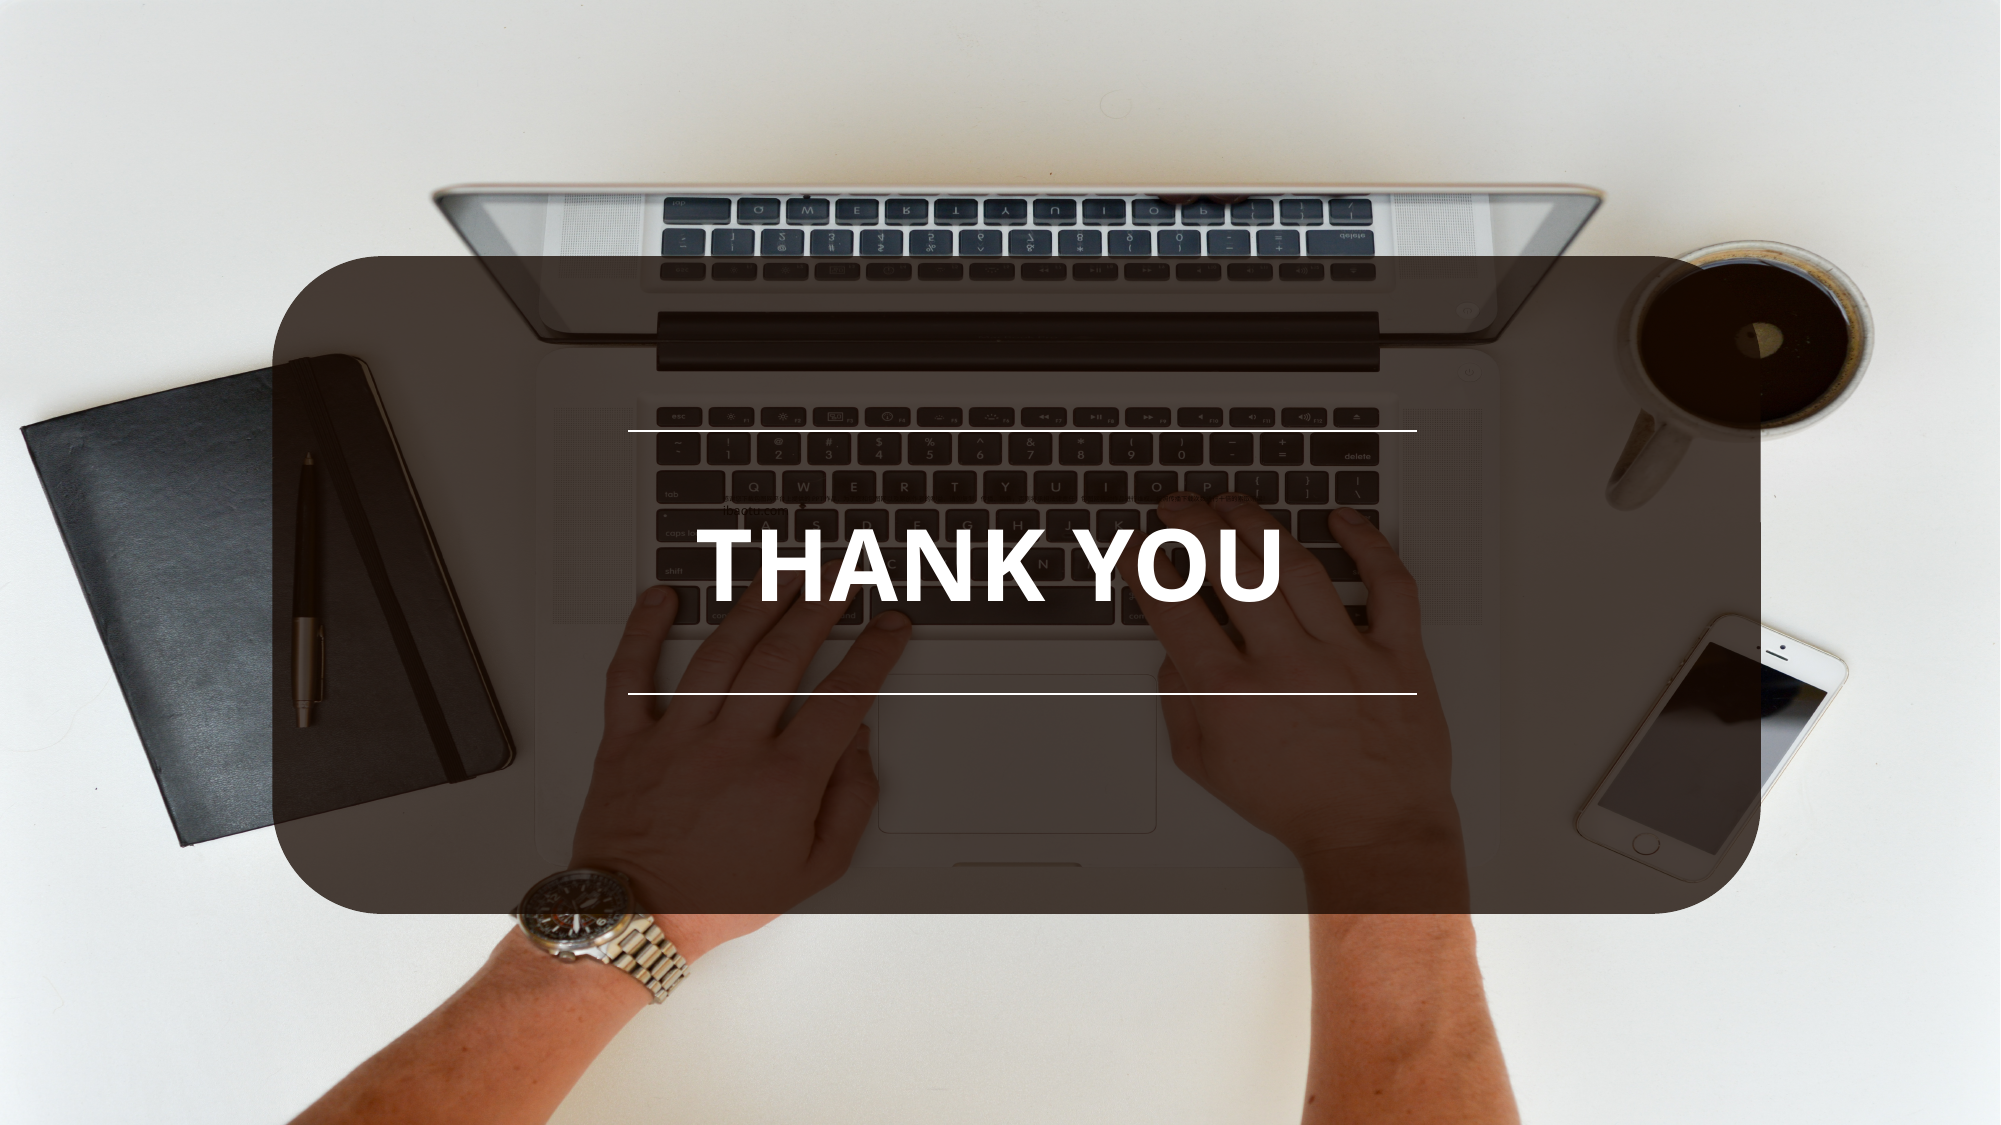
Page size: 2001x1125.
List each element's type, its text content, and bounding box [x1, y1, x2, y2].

picture [0, 0, 2001, 1125]
text_box THANK YOU [680, 494, 1615, 630]
text_box [271, 255, 1762, 915]
